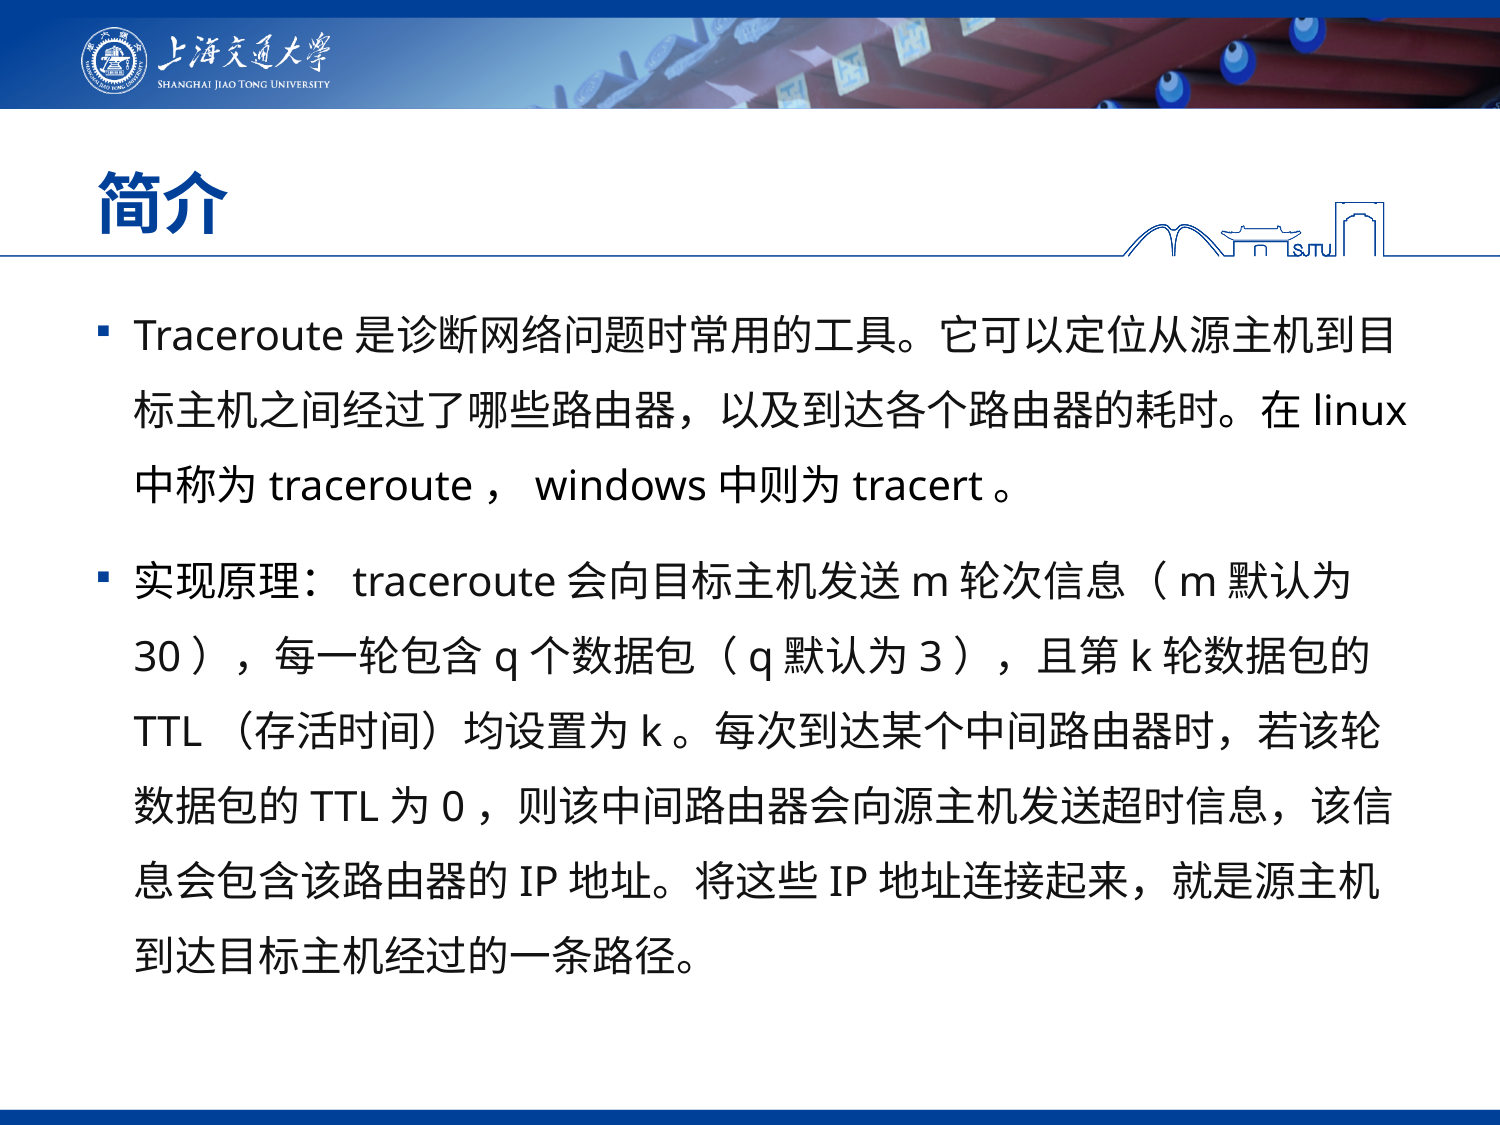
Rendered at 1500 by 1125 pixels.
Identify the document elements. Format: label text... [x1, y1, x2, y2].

title 简介 [81, 159, 1455, 254]
picture [0, 18, 1500, 109]
list Traceroute是诊断网络问题时常用的工具。它可以定位从源主机到目标主机之间经过了哪些路由器，以及到达各个路由器的耗时。在linux中称为traceroute，windows中则为tracert。 实现原理：traceroute会向目标主机发送m轮次信息（m默认为30），每一轮包含q个数据包（q默认为3），且第k轮数据包的TTL（存活时间）均设置为k。每次到达某个中间路由器时，若该轮数据包的TTL为0，则该中间路由器会向源主机发送超时信息，该信息会包含该路由器的IP地址。将这些IP地址连接起来，就是源主机到达目标主机经过的一条路径。 [81, 276, 1433, 1084]
